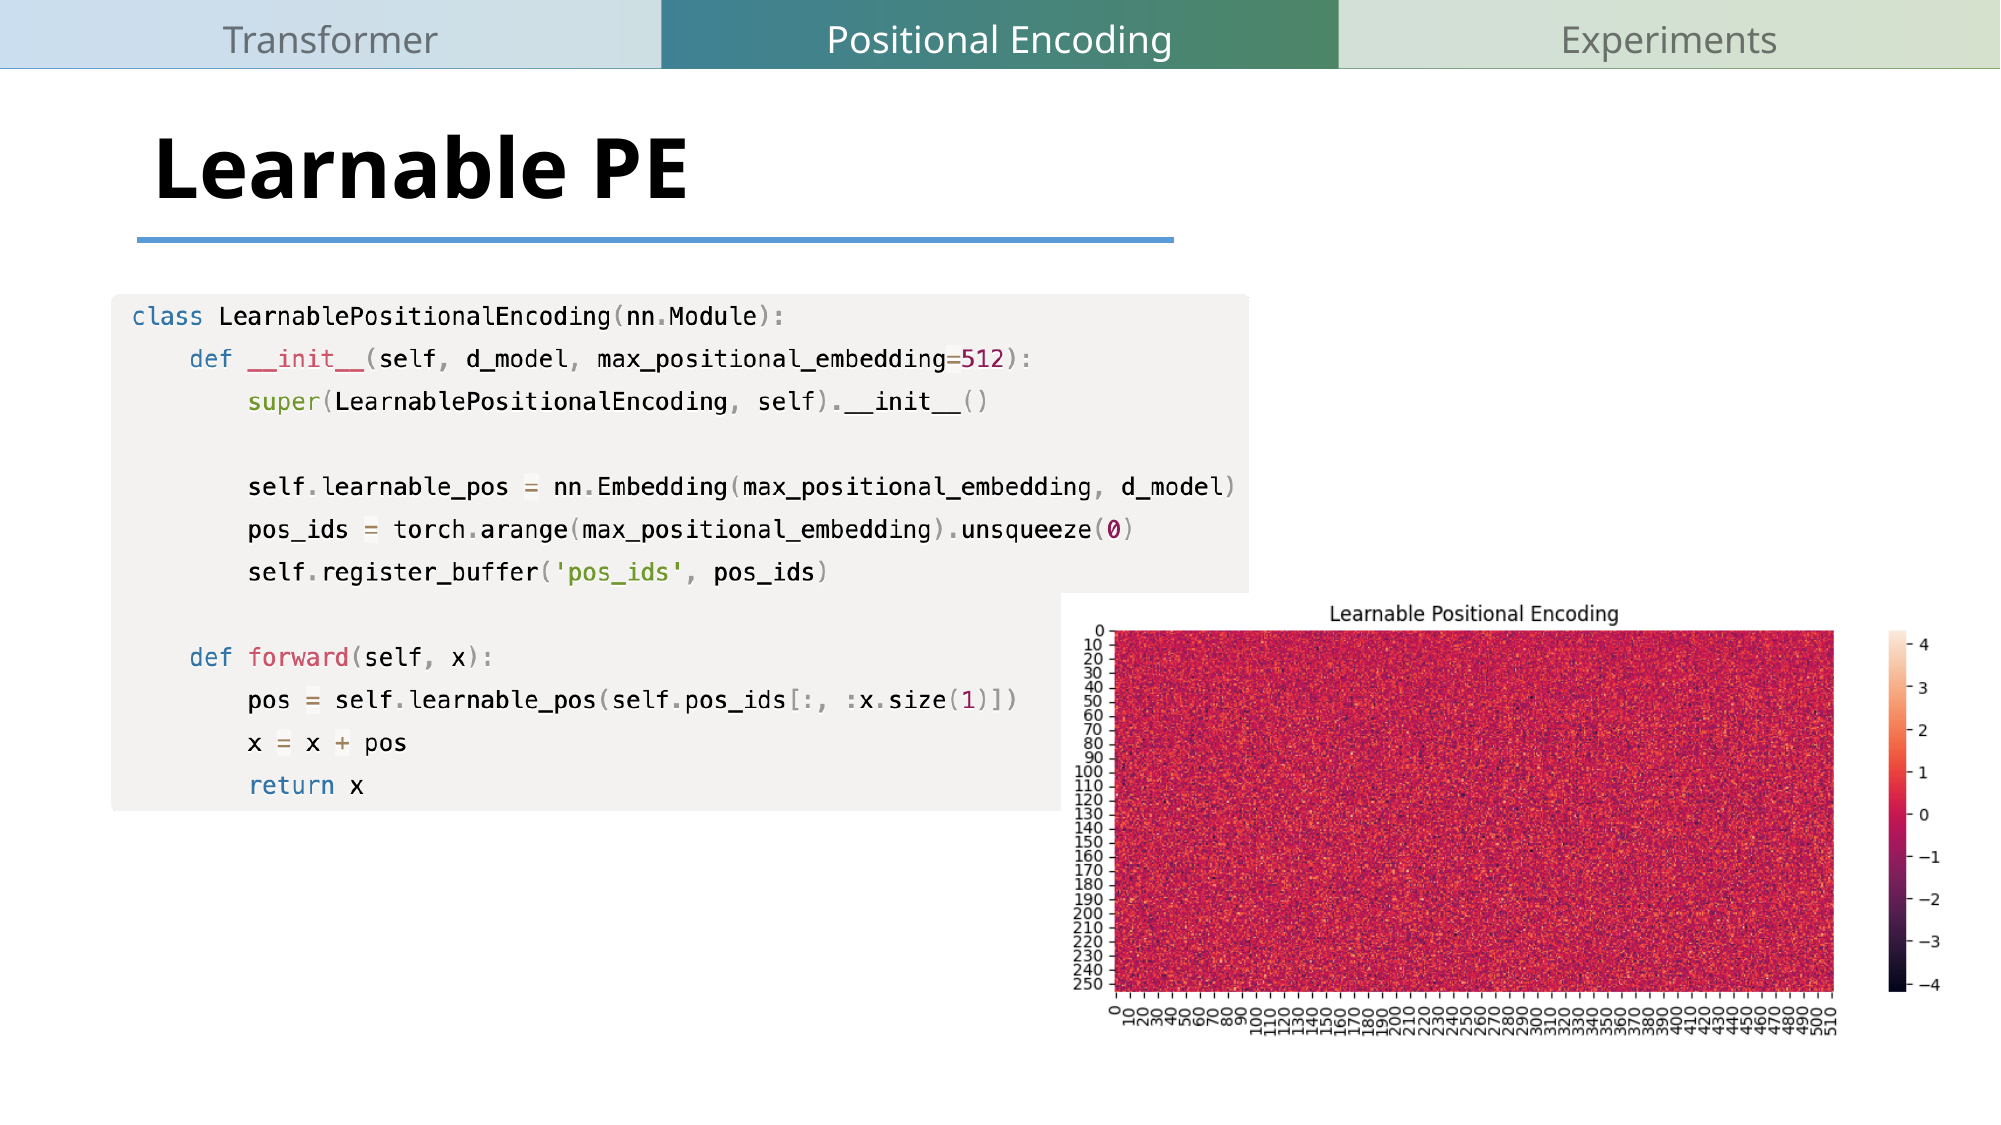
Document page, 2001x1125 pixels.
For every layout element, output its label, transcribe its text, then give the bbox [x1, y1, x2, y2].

picture [111, 294, 1953, 1046]
title Learnable PE [137, 90, 1863, 241]
